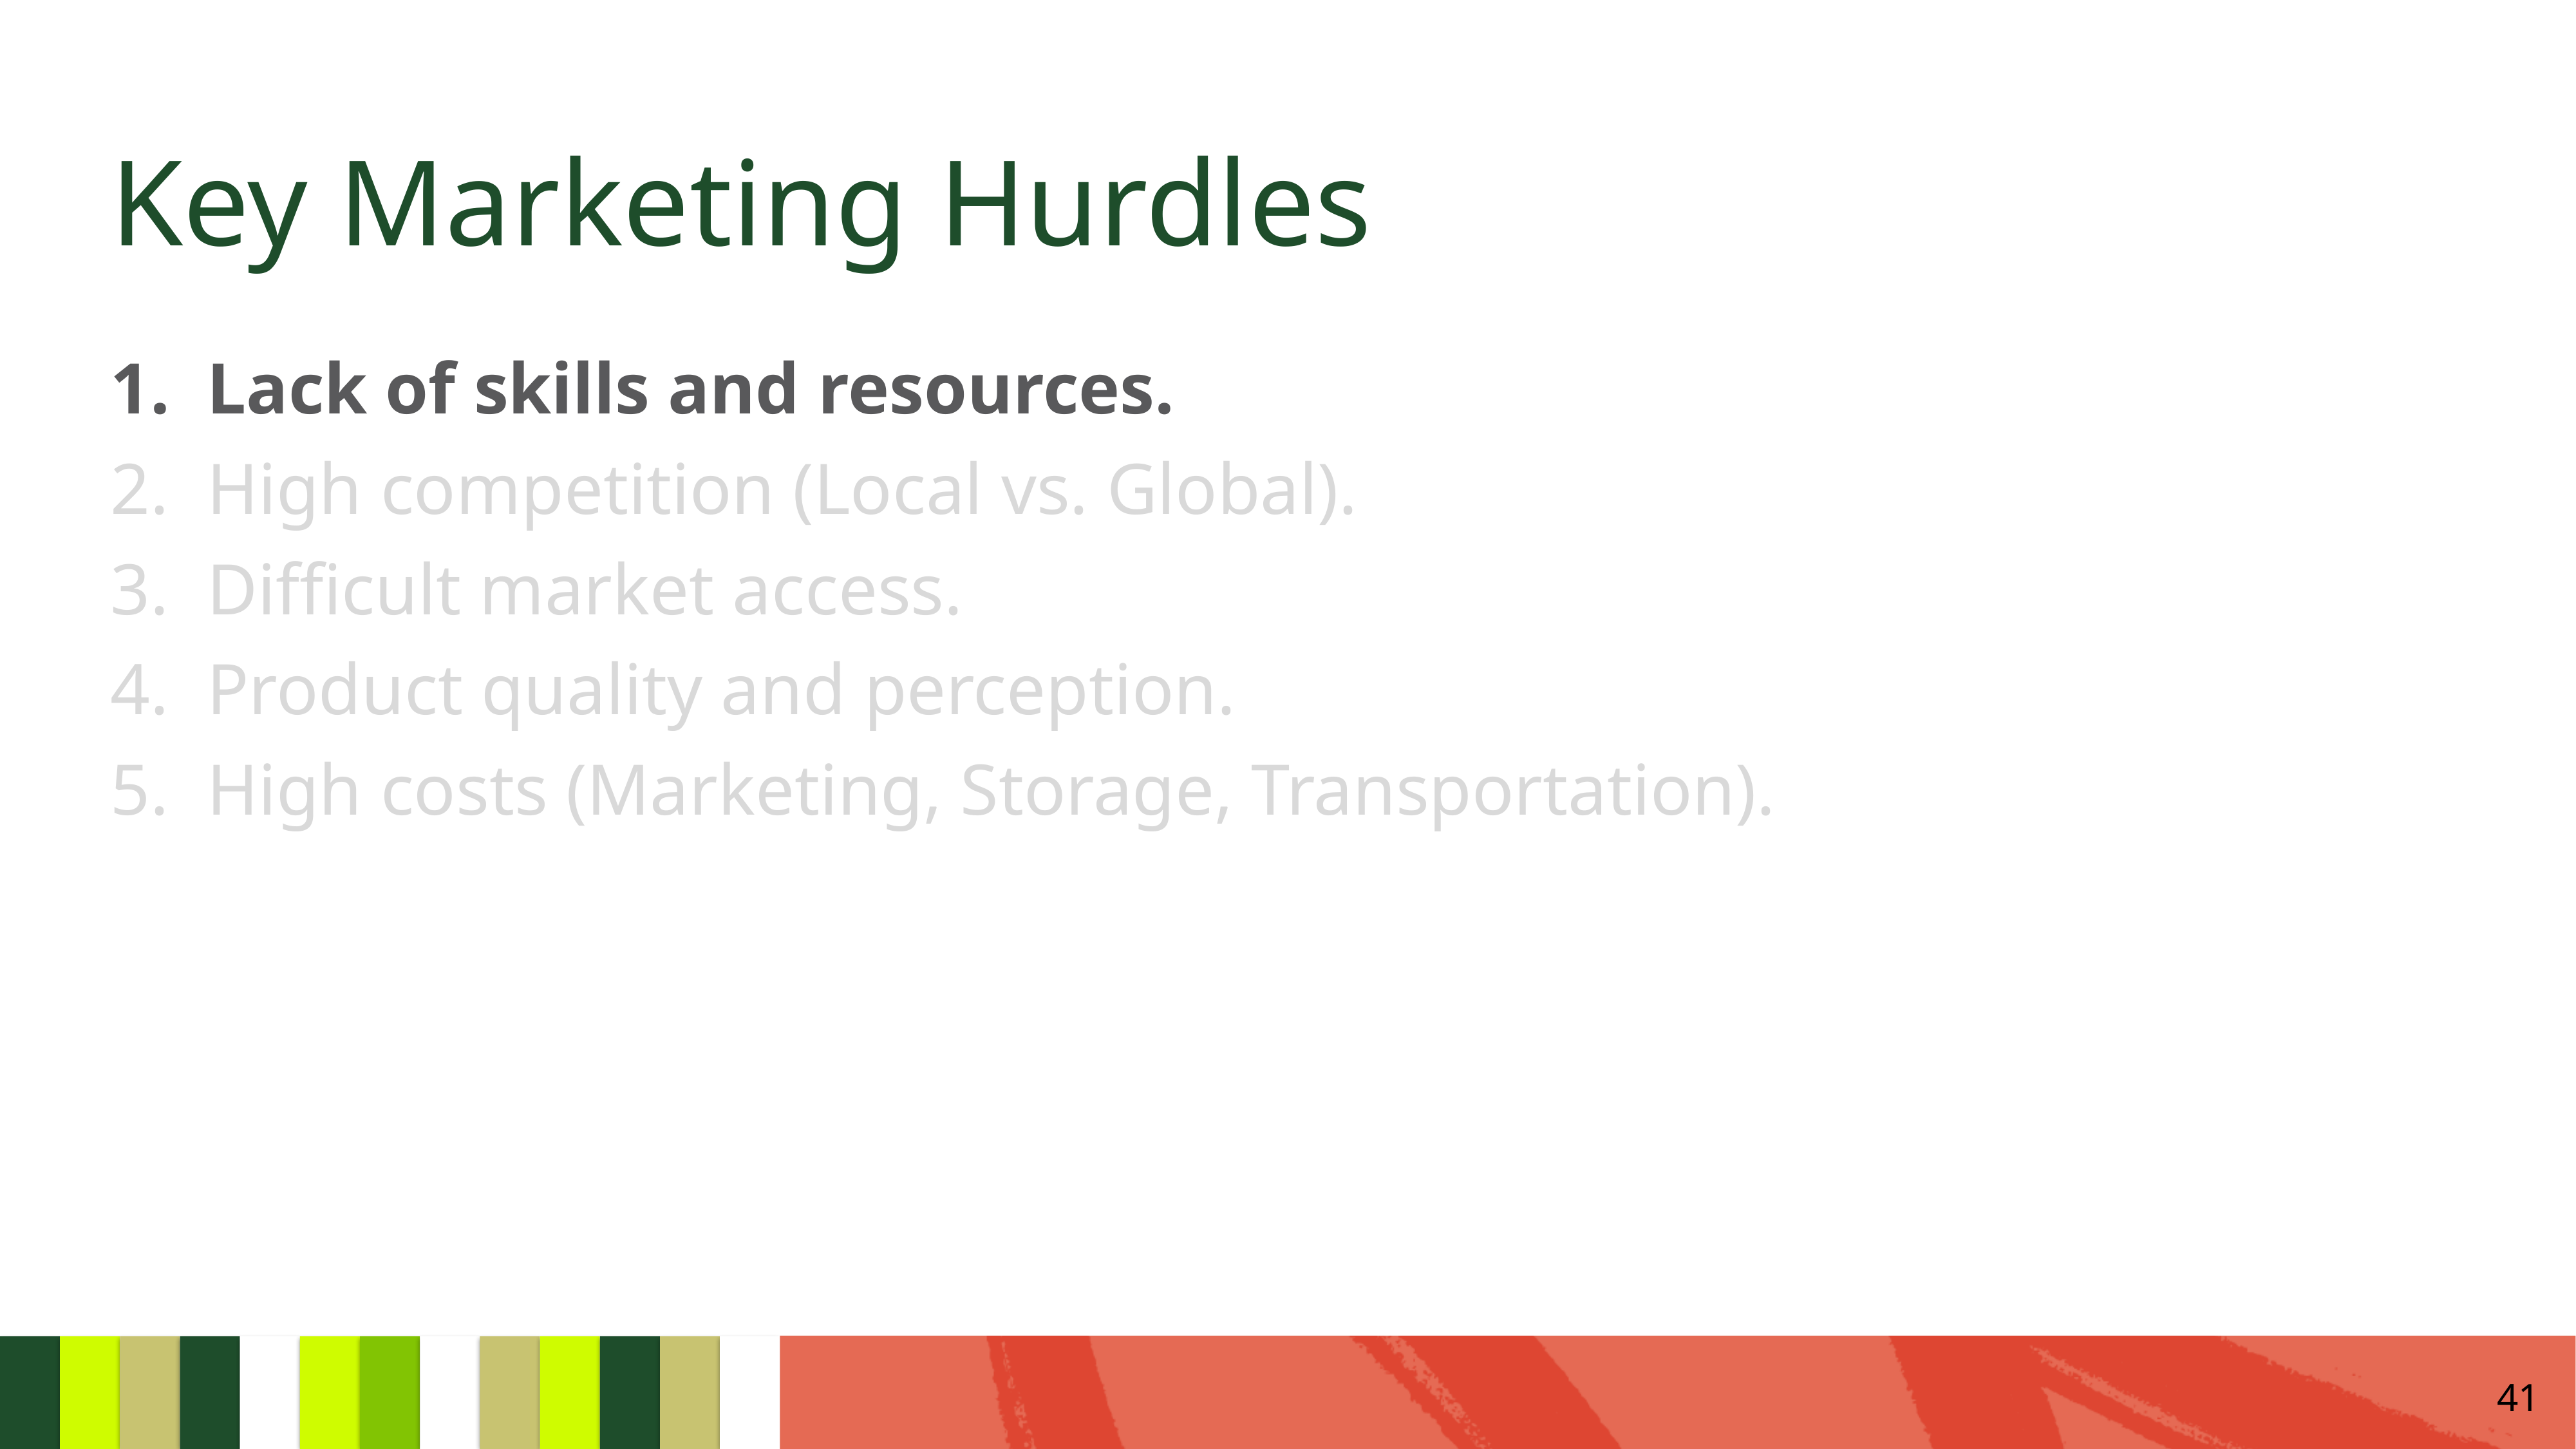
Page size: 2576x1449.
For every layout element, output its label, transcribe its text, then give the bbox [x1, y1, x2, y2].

picture [780, 1336, 2576, 1449]
title Key Marketing Hurdles [100, 117, 2476, 280]
list Lack of skills and resources. High competition (Local vs. Global). Difficult market access. Product quality and perception. High costs (Marketing, Storage, Transportation). [100, 334, 2476, 1043]
slide_number 41 [2452, 1376, 2550, 1423]
